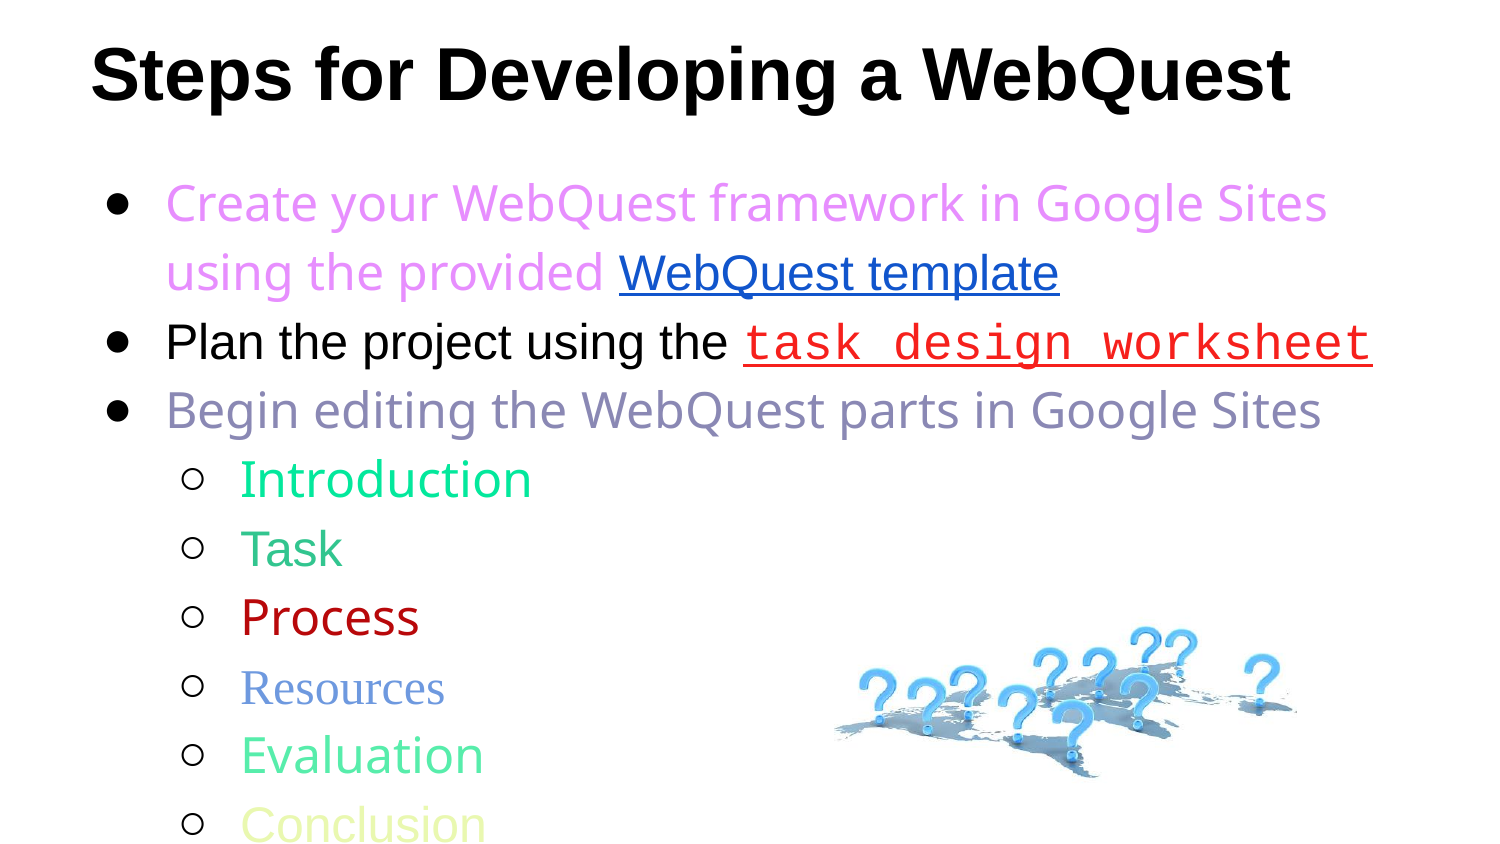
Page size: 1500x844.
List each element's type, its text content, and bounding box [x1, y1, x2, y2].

list Create your WebQuest framework in Google Sites using the provided WebQuest template Plan the project using the task design worksheet Begin editing the WebQuest parts in Google Sites Introduction Task Process Resources Evaluation Conclusion Credits [75, 147, 1425, 606]
title Steps for Developing a WebQuest [75, 25, 1425, 131]
picture [821, 605, 1298, 809]
